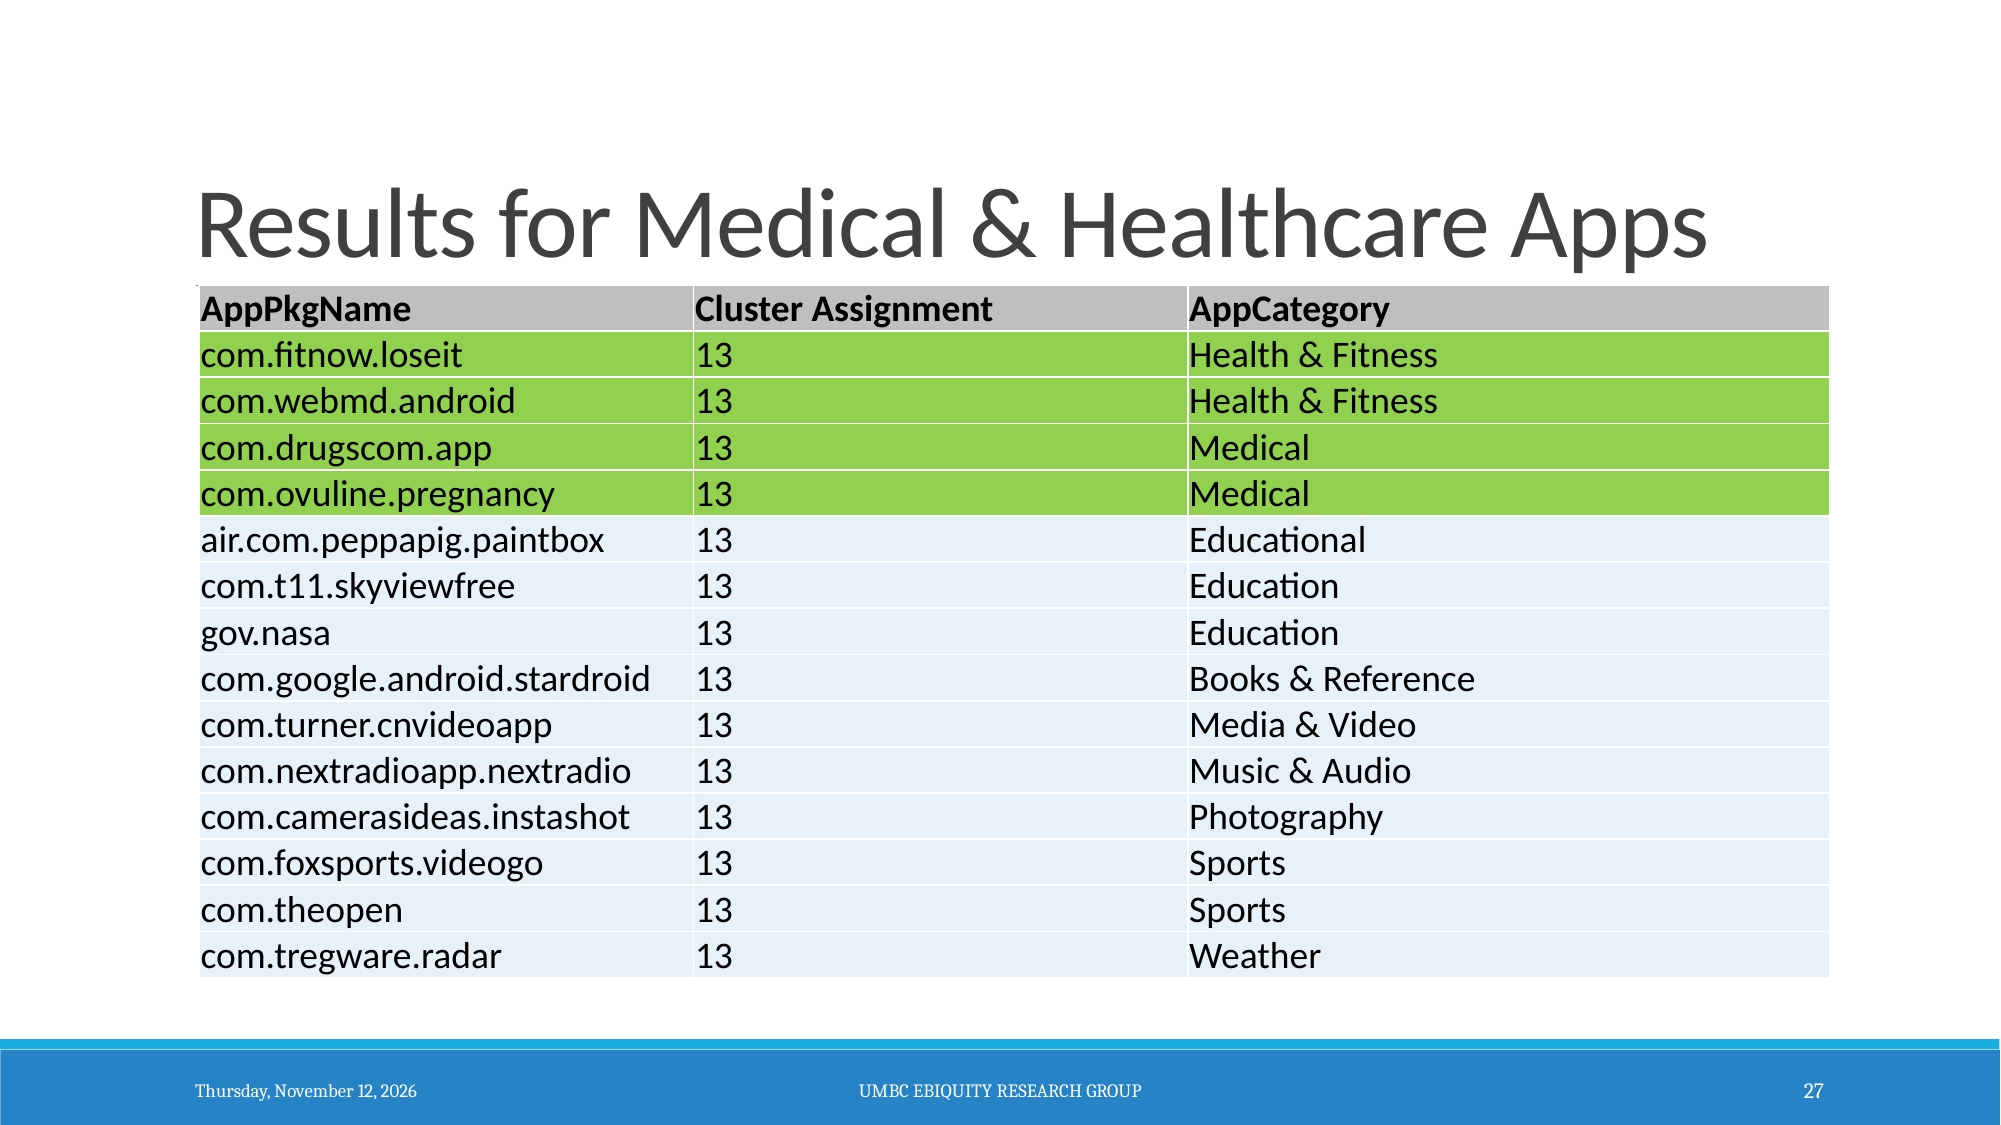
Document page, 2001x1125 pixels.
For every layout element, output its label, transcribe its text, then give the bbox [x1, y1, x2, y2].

table_cell 13 [694, 840, 1187, 884]
table_cell 13 [694, 563, 1187, 607]
table_cell com.drugscom.app [200, 424, 693, 469]
table_cell 13 [694, 517, 1187, 561]
table_cell Sports [1189, 840, 1829, 884]
table_cell com.foxsports.videogo [200, 840, 693, 884]
table_cell 13 [694, 378, 1187, 423]
title Results for Medical & Healthcare Apps [180, 47, 1830, 285]
table_cell com.t11.skyviewfree [200, 563, 693, 607]
table_cell air.com.peppapig.paintbox [200, 517, 693, 561]
table_cell Weather [1189, 932, 1829, 977]
table_header Cluster Assignment [694, 286, 1187, 330]
table_cell Education [1189, 563, 1829, 607]
table_cell com.nextradioapp.nextradio [200, 748, 693, 792]
table_cell 13 [694, 886, 1187, 931]
table_cell com.tregware.radar [200, 932, 693, 977]
table_cell Books & Reference [1189, 655, 1829, 700]
table_cell 13 [694, 702, 1187, 746]
table_header AppPkgName [200, 286, 693, 330]
table_cell Educational [1189, 517, 1829, 561]
table_cell Medical [1189, 424, 1829, 469]
table_cell Health & Fitness [1189, 332, 1829, 376]
table_cell com.webmd.android [200, 378, 693, 423]
table_cell com.fitnow.loseit [200, 332, 693, 376]
table_cell 13 [694, 748, 1187, 792]
table_header AppCategory [1189, 286, 1829, 330]
table_cell Media & Video [1189, 702, 1829, 746]
table_cell gov.nasa [200, 609, 693, 654]
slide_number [180, 1059, 586, 1120]
table_cell 13 [694, 471, 1187, 515]
table_cell 13 [694, 609, 1187, 654]
table_cell Photography [1189, 794, 1829, 838]
table_cell Education [1189, 609, 1829, 654]
table_cell 13 [694, 655, 1187, 700]
table_cell Medical [1189, 471, 1829, 515]
table_cell com.google.android.stardroid [200, 655, 693, 700]
table_cell com.ovuline.pregnancy [200, 471, 693, 515]
table_cell com.camerasideas.instashot [200, 794, 693, 838]
table_cell 13 [694, 424, 1187, 469]
table_cell 13 [694, 932, 1187, 977]
table_cell com.theopen [200, 886, 693, 931]
table_cell Music & Audio [1189, 748, 1829, 792]
table_cell Health & Fitness [1189, 378, 1829, 423]
table_cell Sports [1189, 886, 1829, 931]
slide_number 27 [1624, 1059, 1840, 1120]
table_cell com.turner.cnvideoapp [200, 702, 693, 746]
table_cell 13 [694, 794, 1187, 838]
footer UMBC Ebiquity Research Group [604, 1059, 1396, 1120]
table_cell 13 [694, 332, 1187, 376]
